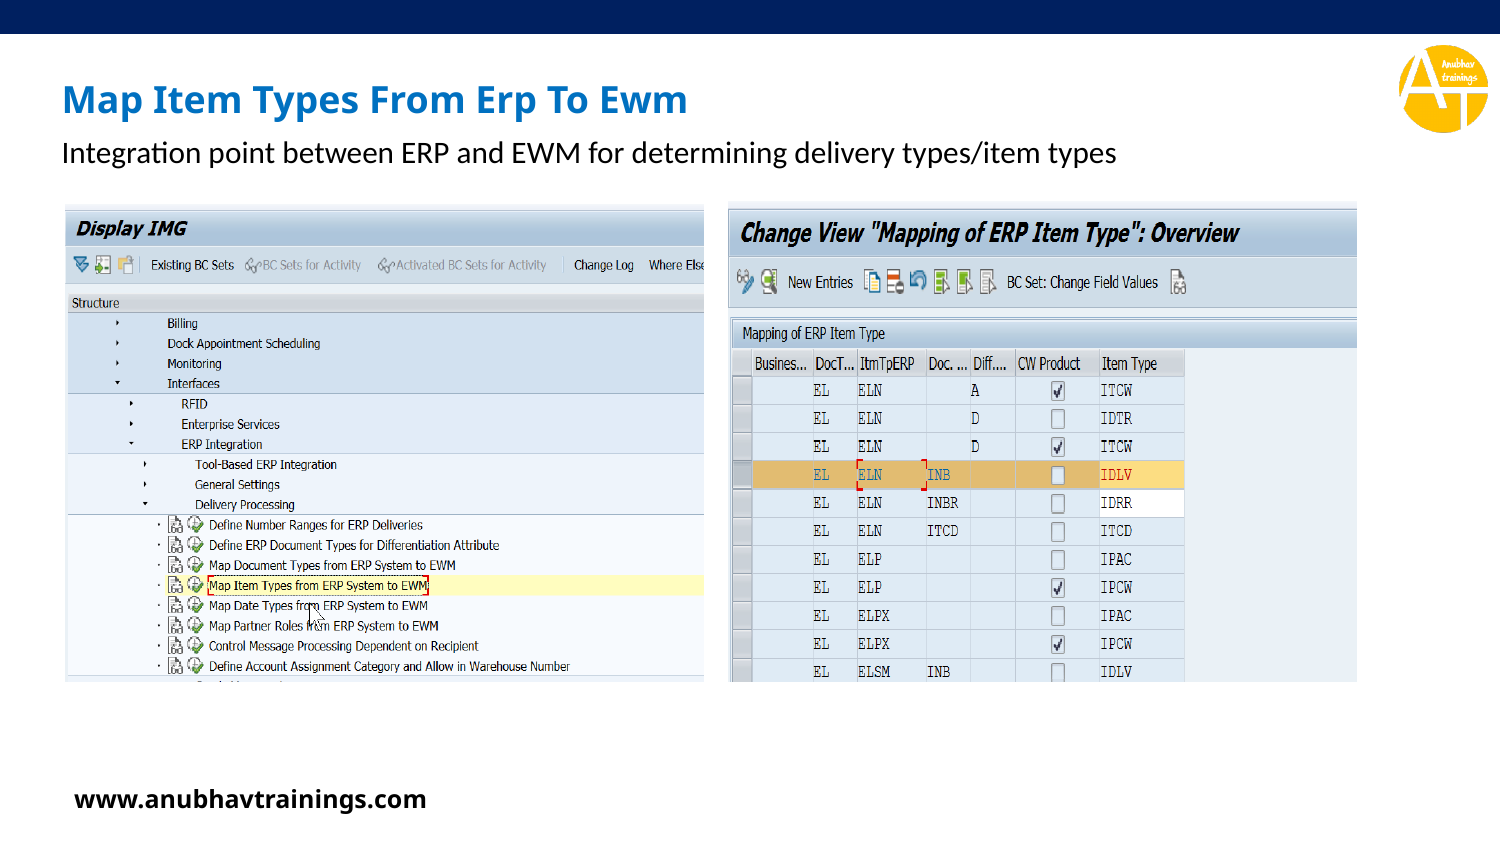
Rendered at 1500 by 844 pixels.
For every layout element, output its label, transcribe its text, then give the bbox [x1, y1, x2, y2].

picture [64, 203, 704, 683]
text_box www.anubhavtrainings.com [13, 776, 489, 822]
text_box Map Item Types From Erp To Ewm [50, 63, 1350, 125]
picture [728, 201, 1357, 683]
picture [1390, 39, 1493, 140]
text_box Integration point between ERP and EWM for determining delivery types/item types [50, 124, 1194, 177]
